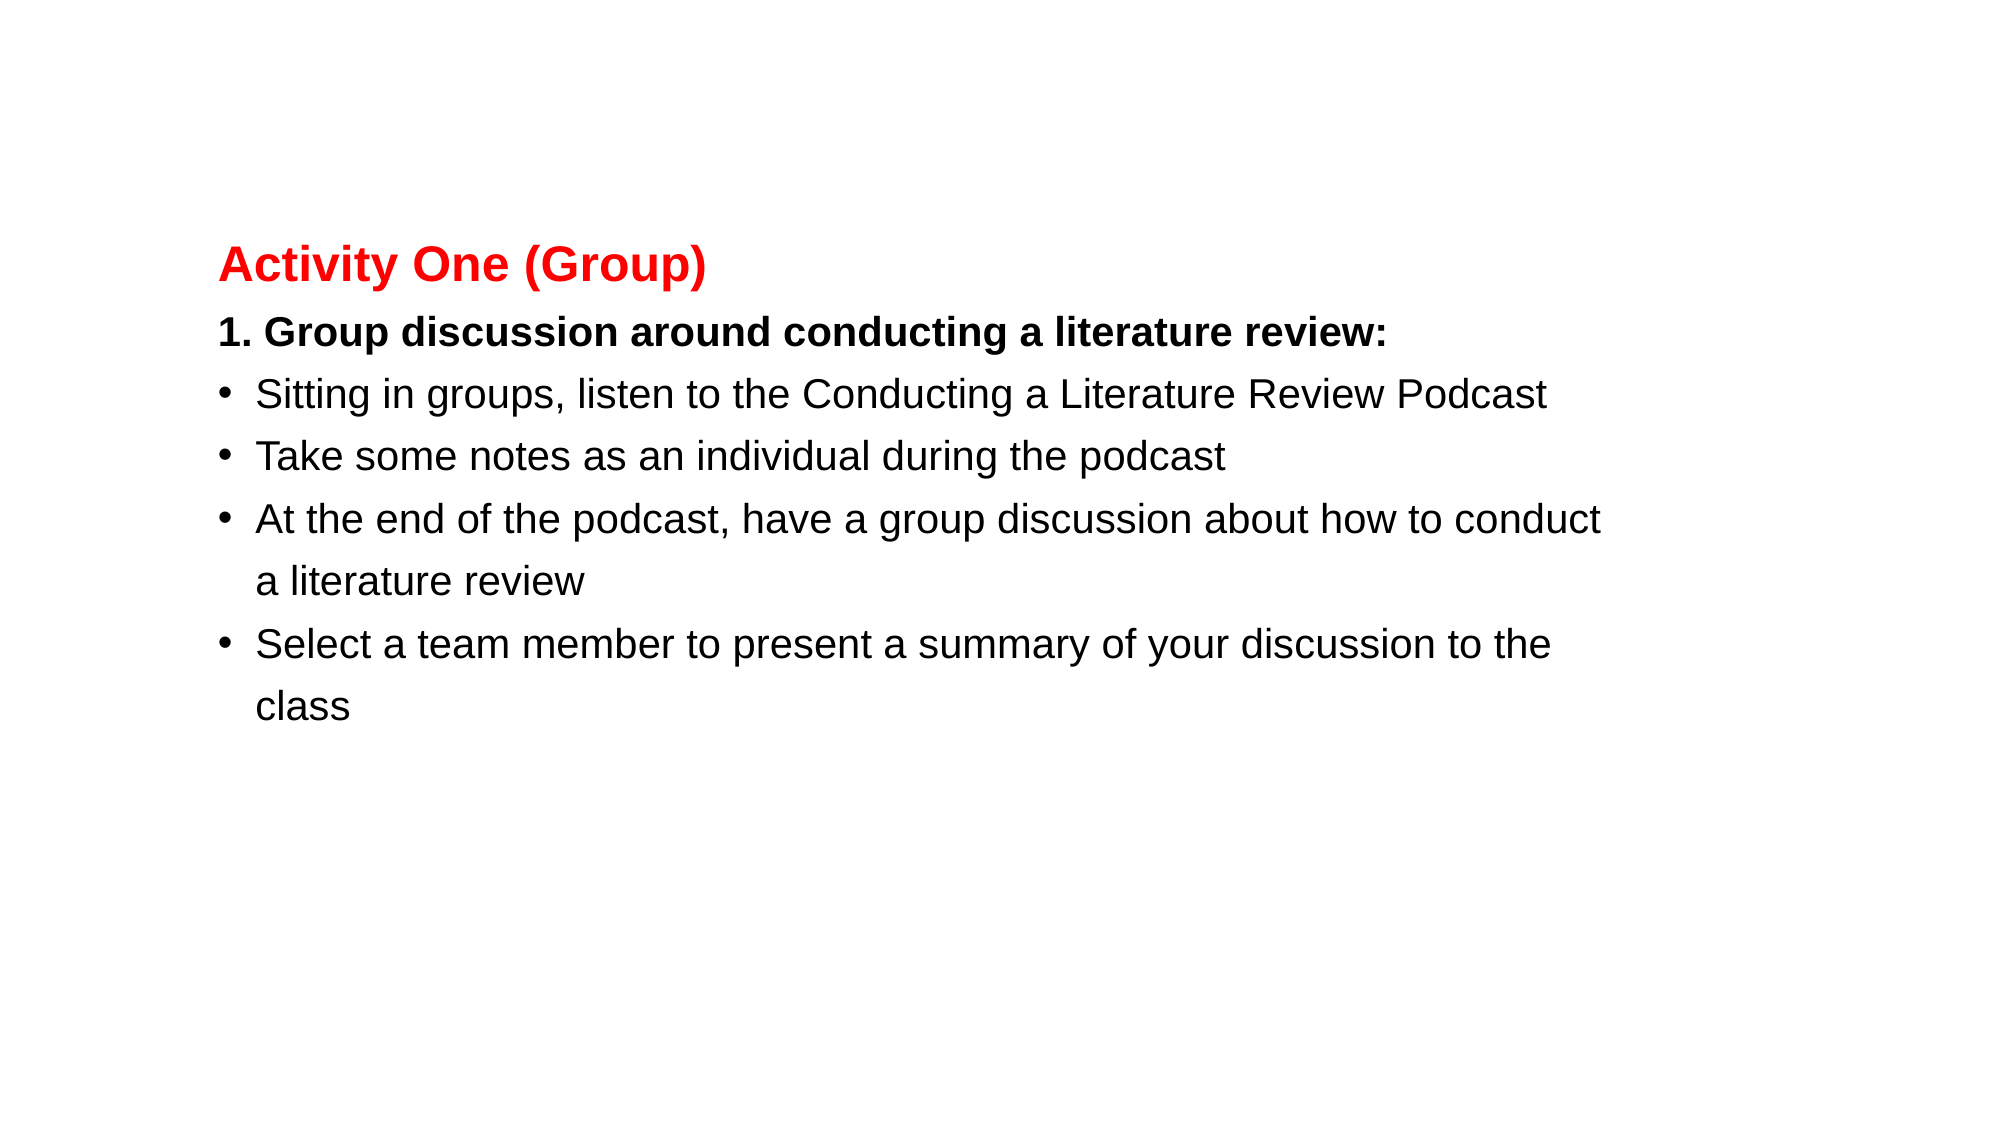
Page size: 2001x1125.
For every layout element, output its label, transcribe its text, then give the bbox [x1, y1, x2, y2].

text_box Activity One (Group) 1. Group discussion around conducting a literature review: Sitting in groups, listen to the Conducting a Literature Review Podcast Take some notes as an individual during the podcast At the end of the podcast, have a group discussion about how to conduct a literature review Select a team member to present a summary of your discussion to the class [202, 103, 1620, 843]
